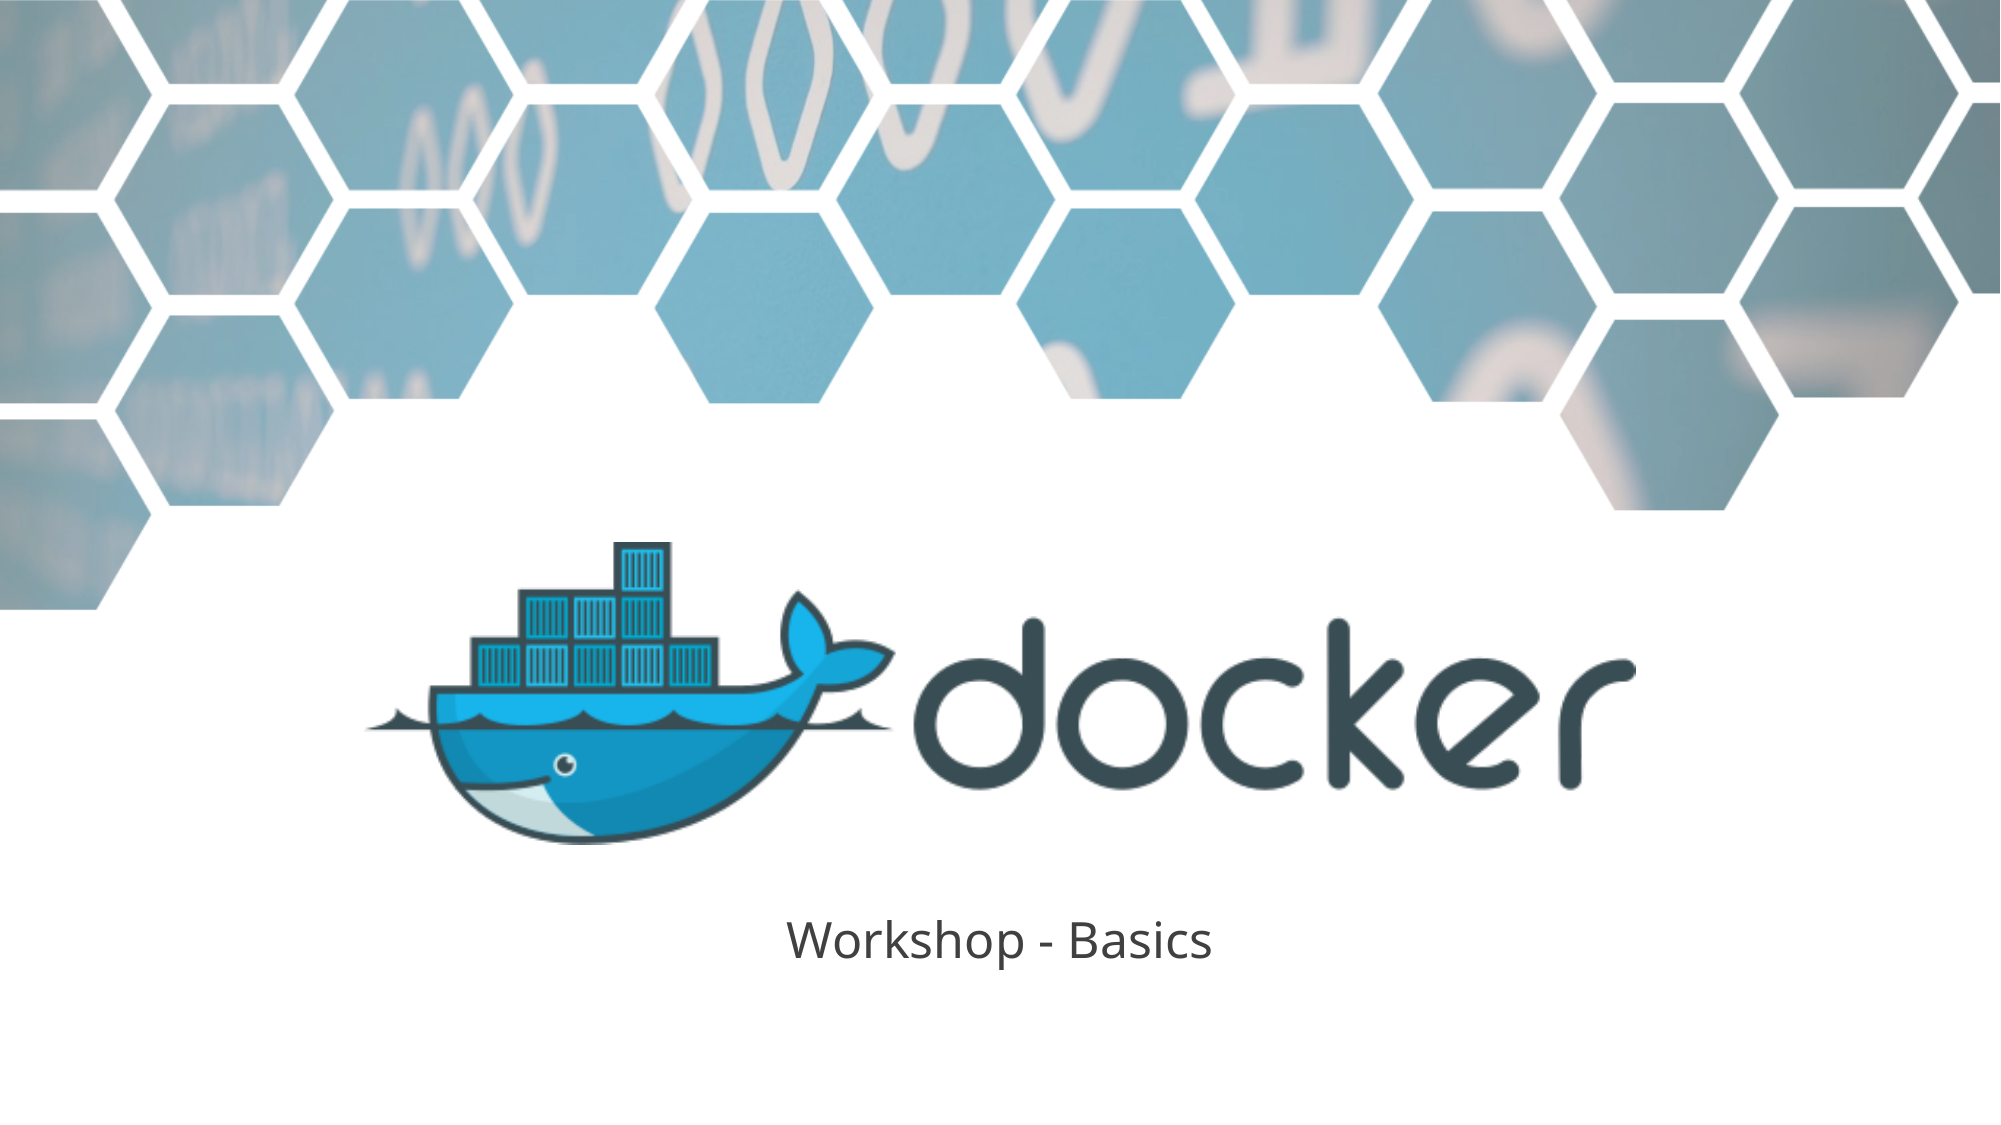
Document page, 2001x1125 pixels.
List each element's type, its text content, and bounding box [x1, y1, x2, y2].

picture [0, 0, 2000, 1125]
list Workshop - Basics [138, 908, 1863, 1018]
